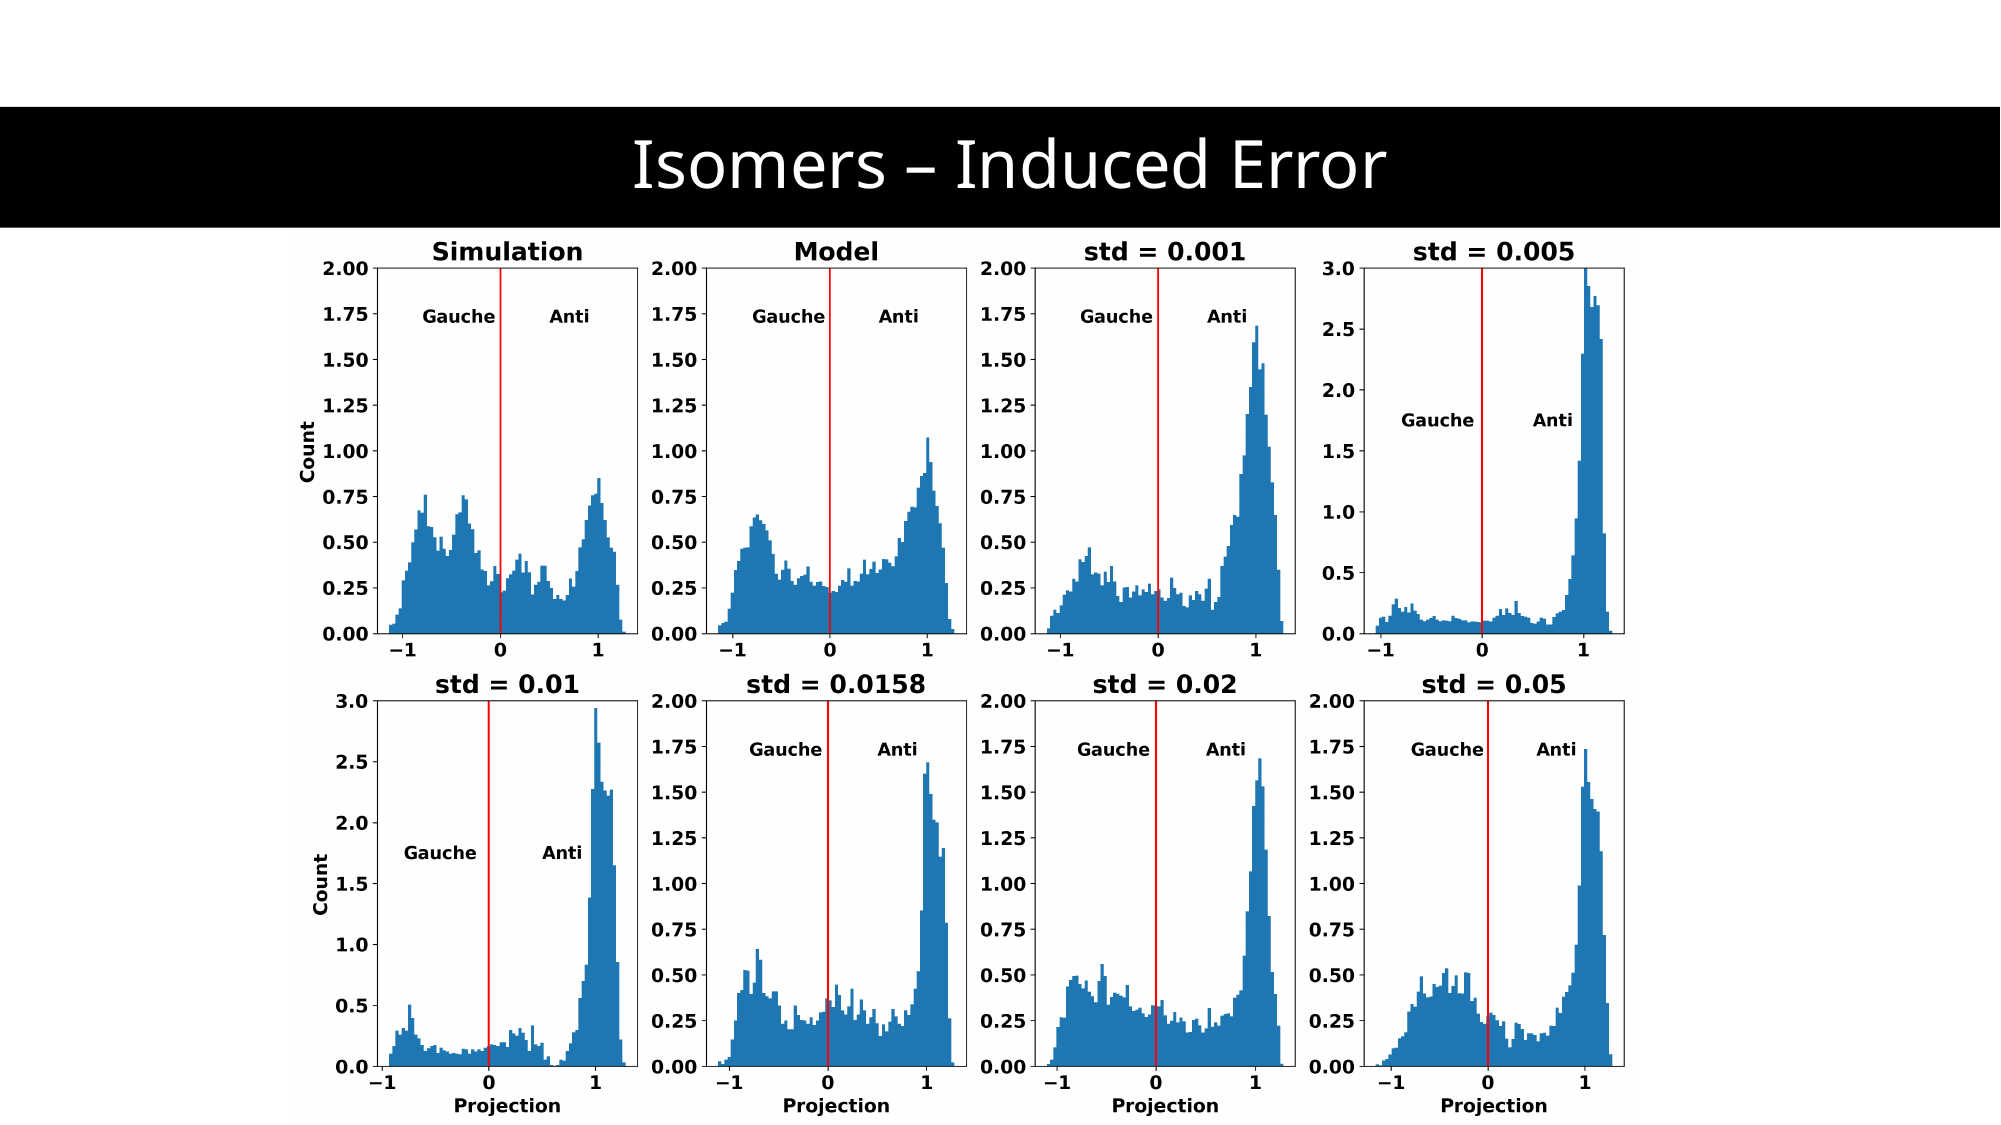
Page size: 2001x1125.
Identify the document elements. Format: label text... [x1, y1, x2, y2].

text_box [0, 105, 2000, 229]
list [290, 232, 1633, 1125]
title Isomers – Induced Error [91, 105, 1931, 228]
